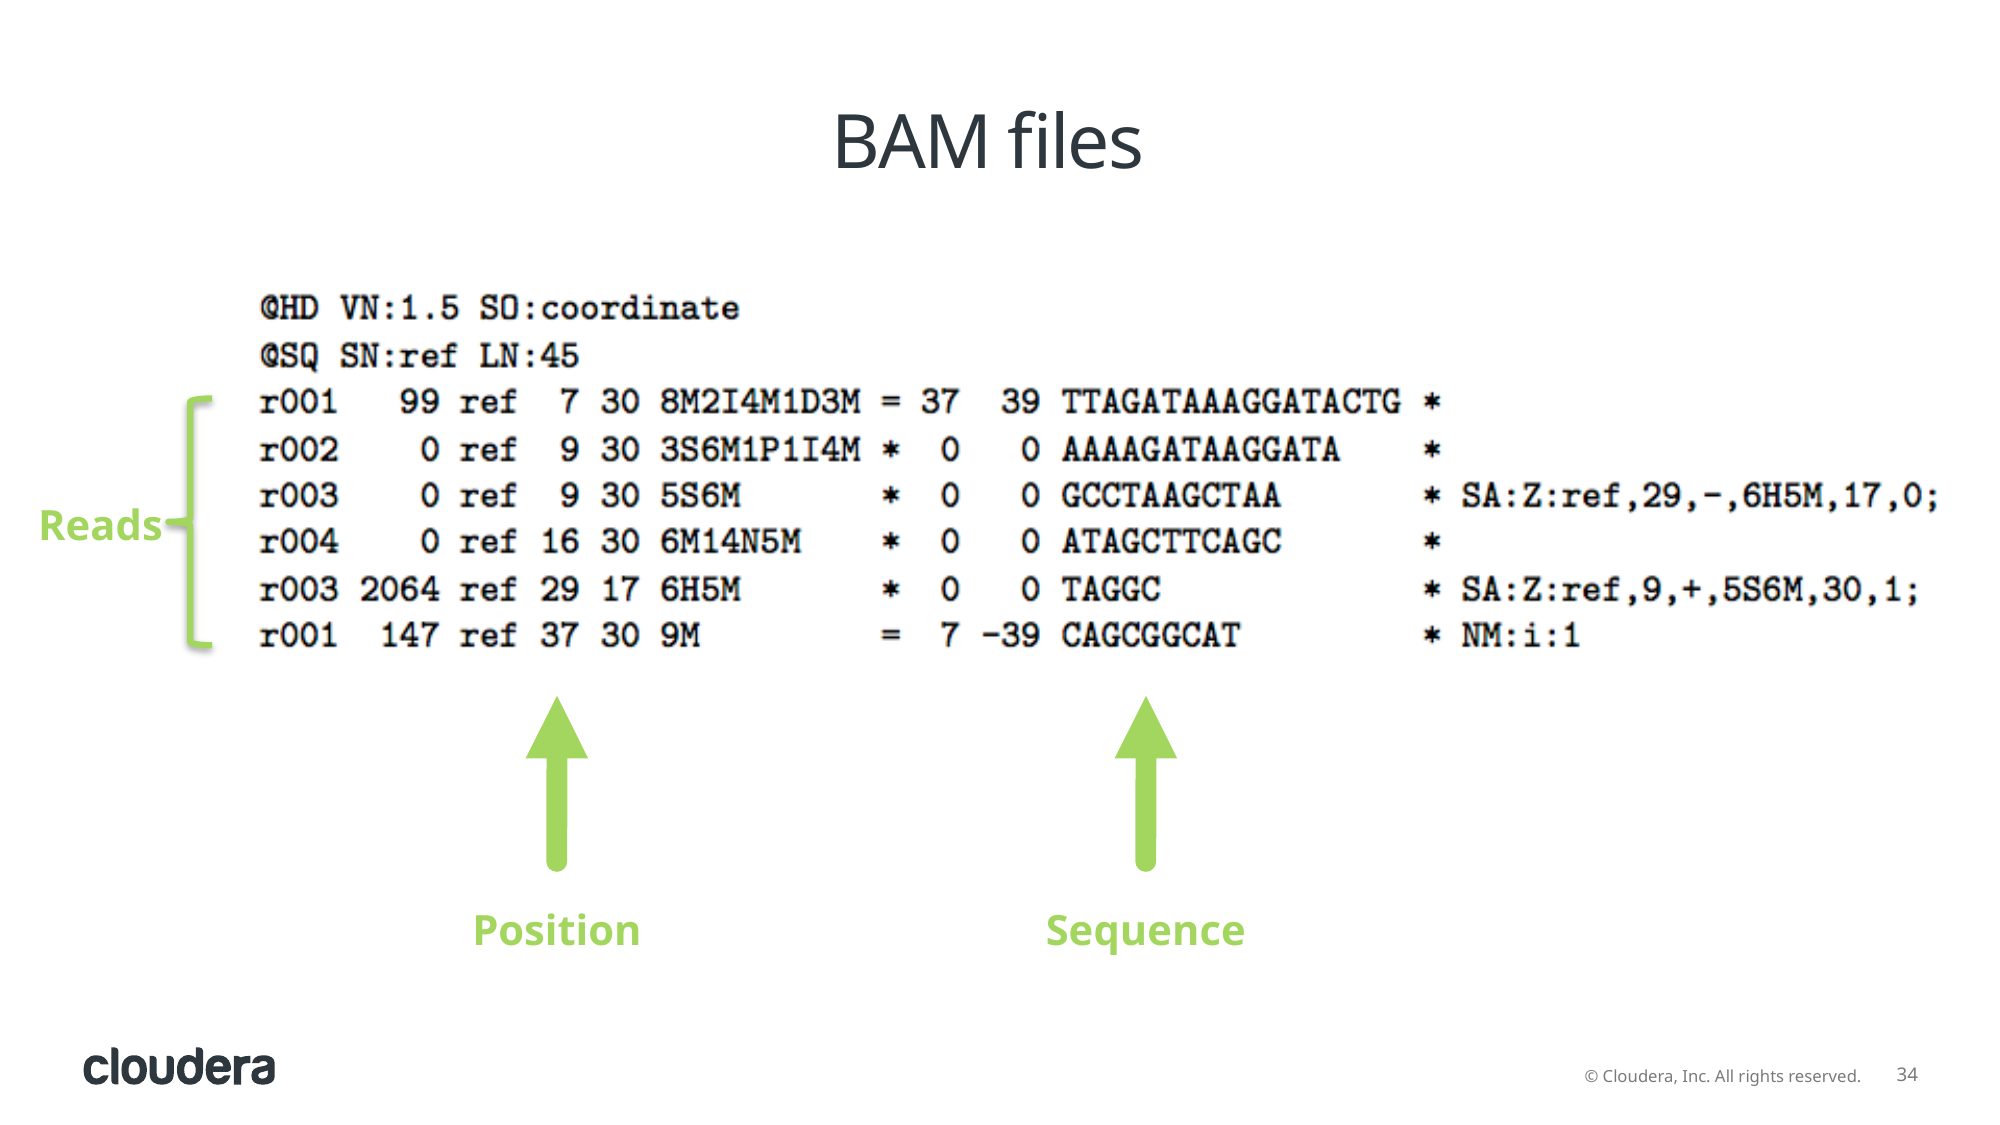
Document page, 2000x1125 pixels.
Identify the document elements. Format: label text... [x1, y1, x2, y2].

title BAM files [60, 103, 1916, 203]
text_box Position [457, 896, 657, 962]
text_box [178, 396, 213, 648]
text_box Sequence [1031, 896, 1261, 962]
text_box Reads [23, 491, 178, 557]
picture [233, 252, 1972, 689]
